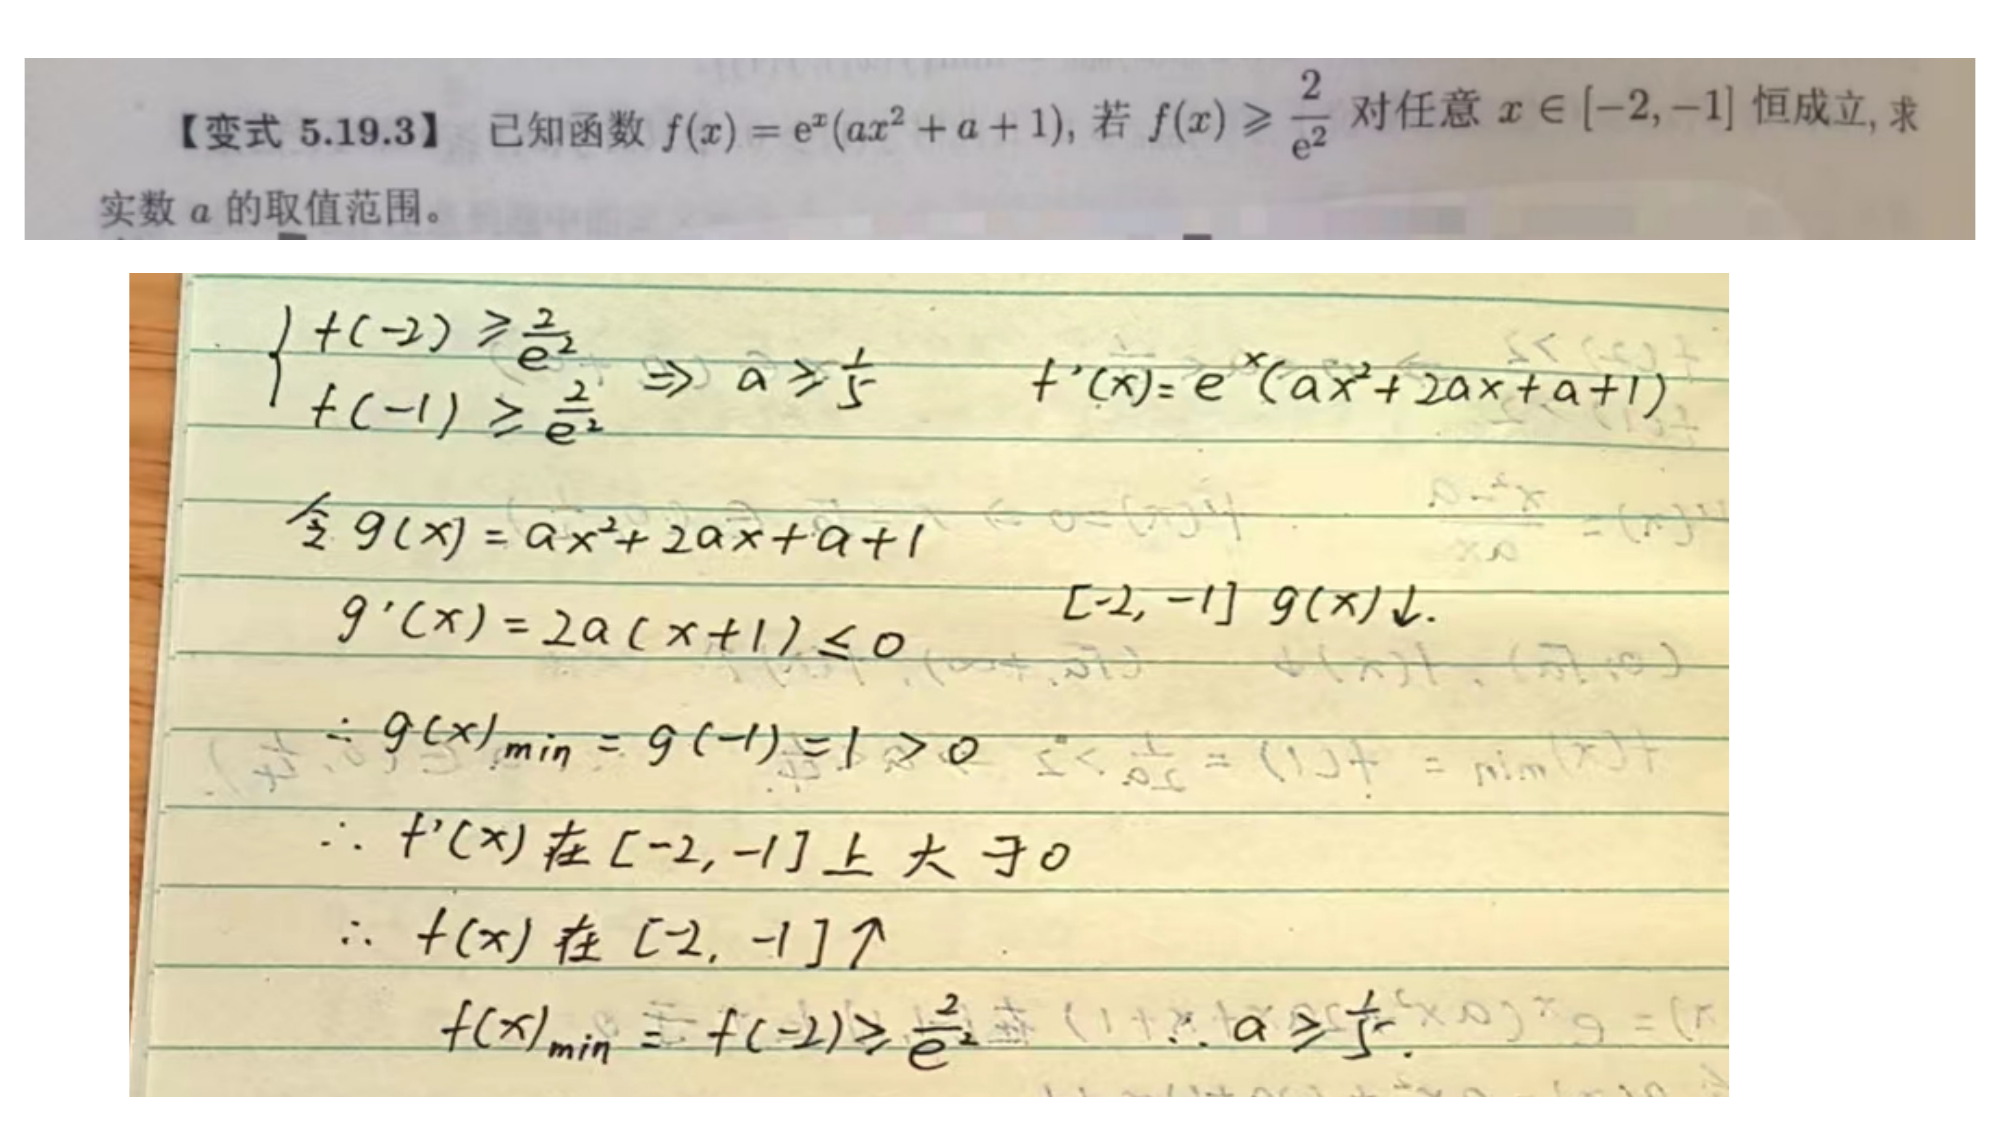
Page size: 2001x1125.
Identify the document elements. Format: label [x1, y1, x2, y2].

picture [129, 273, 1730, 1097]
text_box [346, 430, 1441, 767]
picture [24, 58, 1976, 240]
